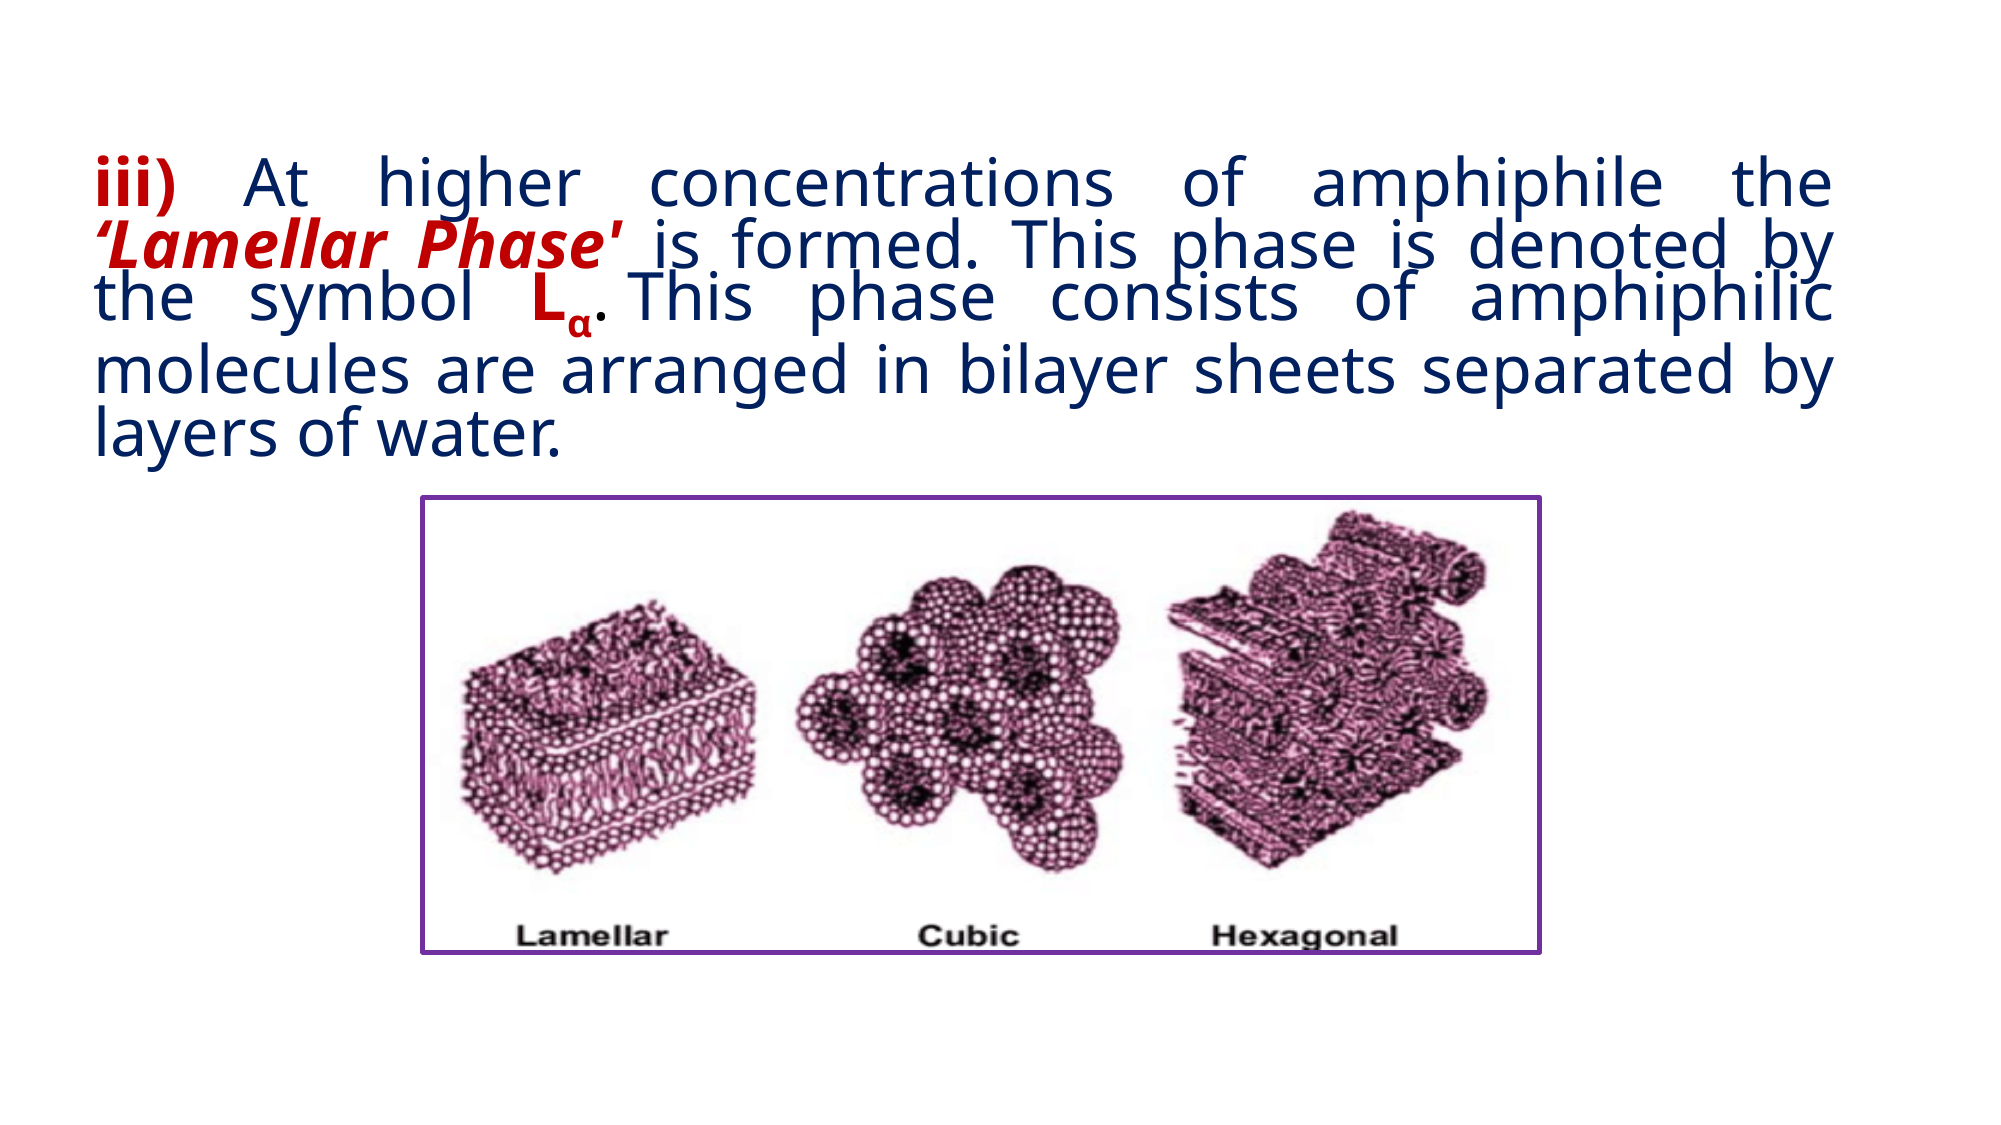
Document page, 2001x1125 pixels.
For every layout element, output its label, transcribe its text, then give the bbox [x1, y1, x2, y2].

text_box iii) At higher concentrations of amphiphile the ‘Lamellar Phase' is formed. This phase is denoted by the symbol Lα. This phase consists of amphiphilic molecules are arranged in bilayer sheets separated by layers of water. [78, 149, 1851, 540]
picture [424, 499, 1538, 950]
